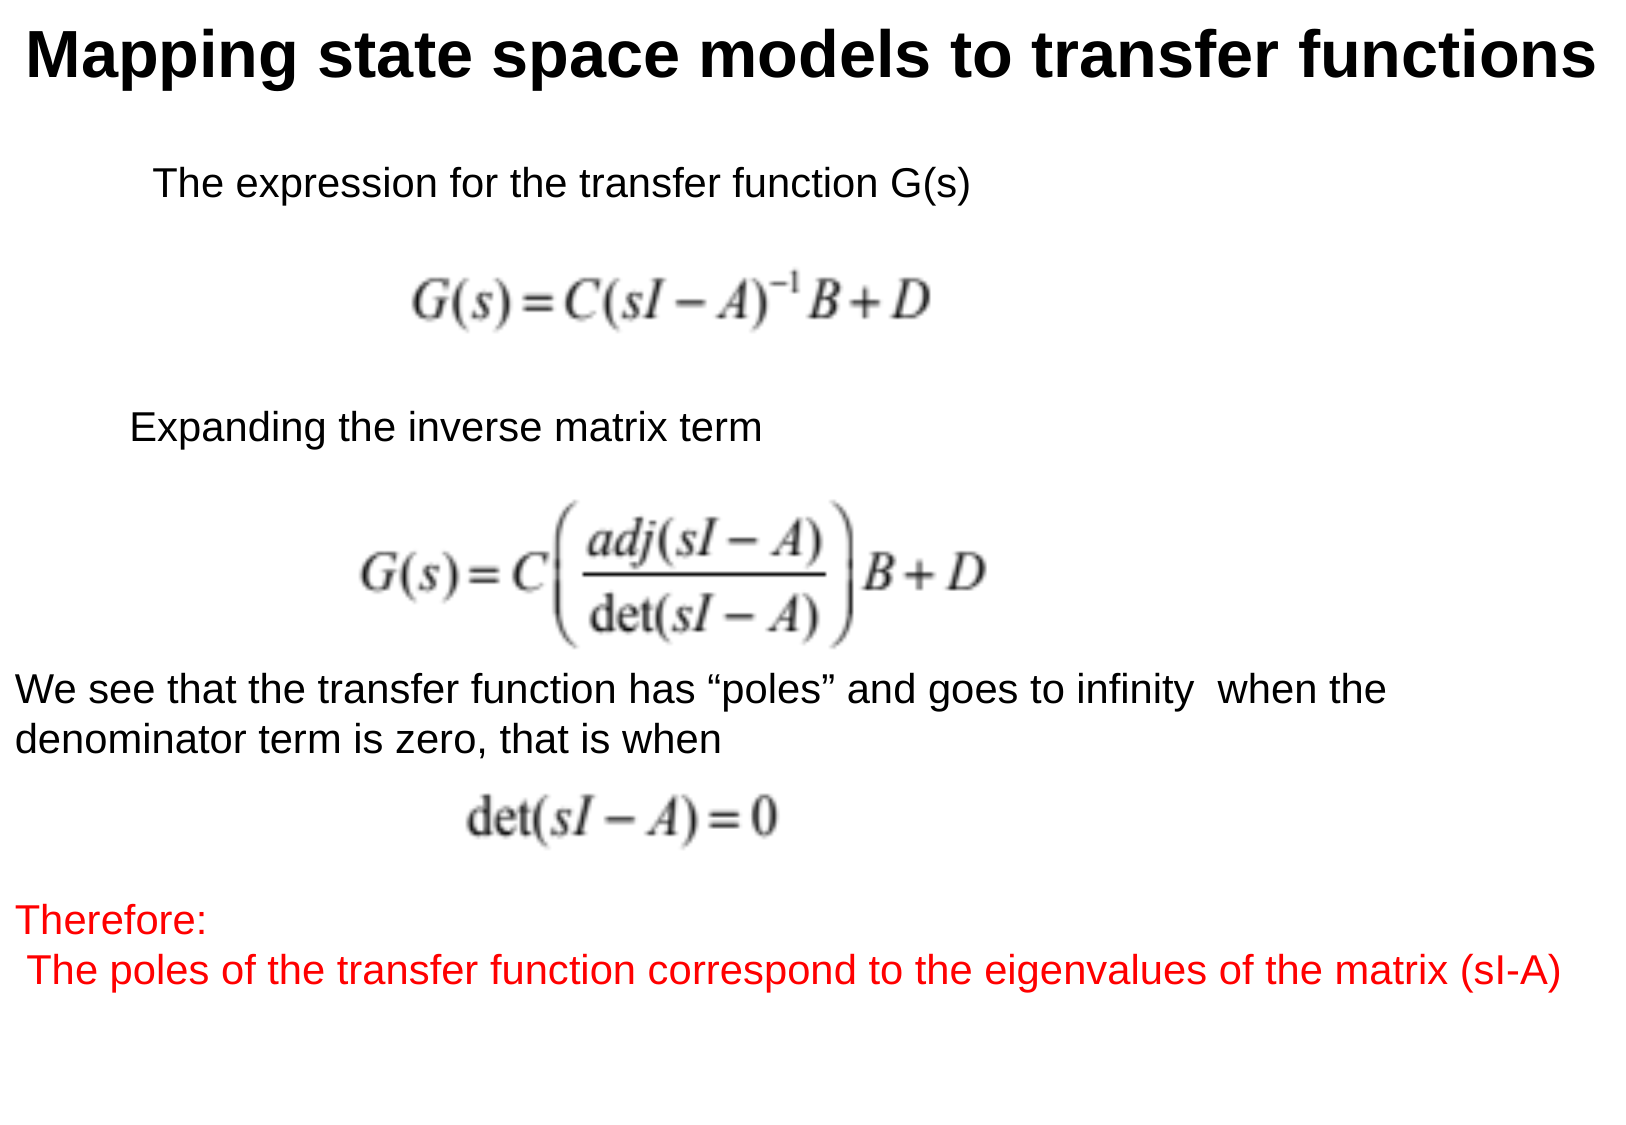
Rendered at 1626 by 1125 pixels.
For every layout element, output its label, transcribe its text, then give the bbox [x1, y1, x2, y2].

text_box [354, 490, 991, 653]
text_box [407, 254, 938, 339]
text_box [460, 785, 781, 856]
text_box Expanding the inverse matrix term [114, 392, 778, 457]
text_box The expression for the transfer function G(s) [137, 148, 987, 214]
text_box We see that the transfer function has “poles” and goes to infinity when the denominator term is zero, that is when [0, 654, 1516, 770]
text_box Mapping state space models to transfer functions [0, 1, 1625, 100]
text_box Therefore: The poles of the transfer function correspond to the eigenvalues of the matrix (sI-A) [0, 885, 1610, 1000]
